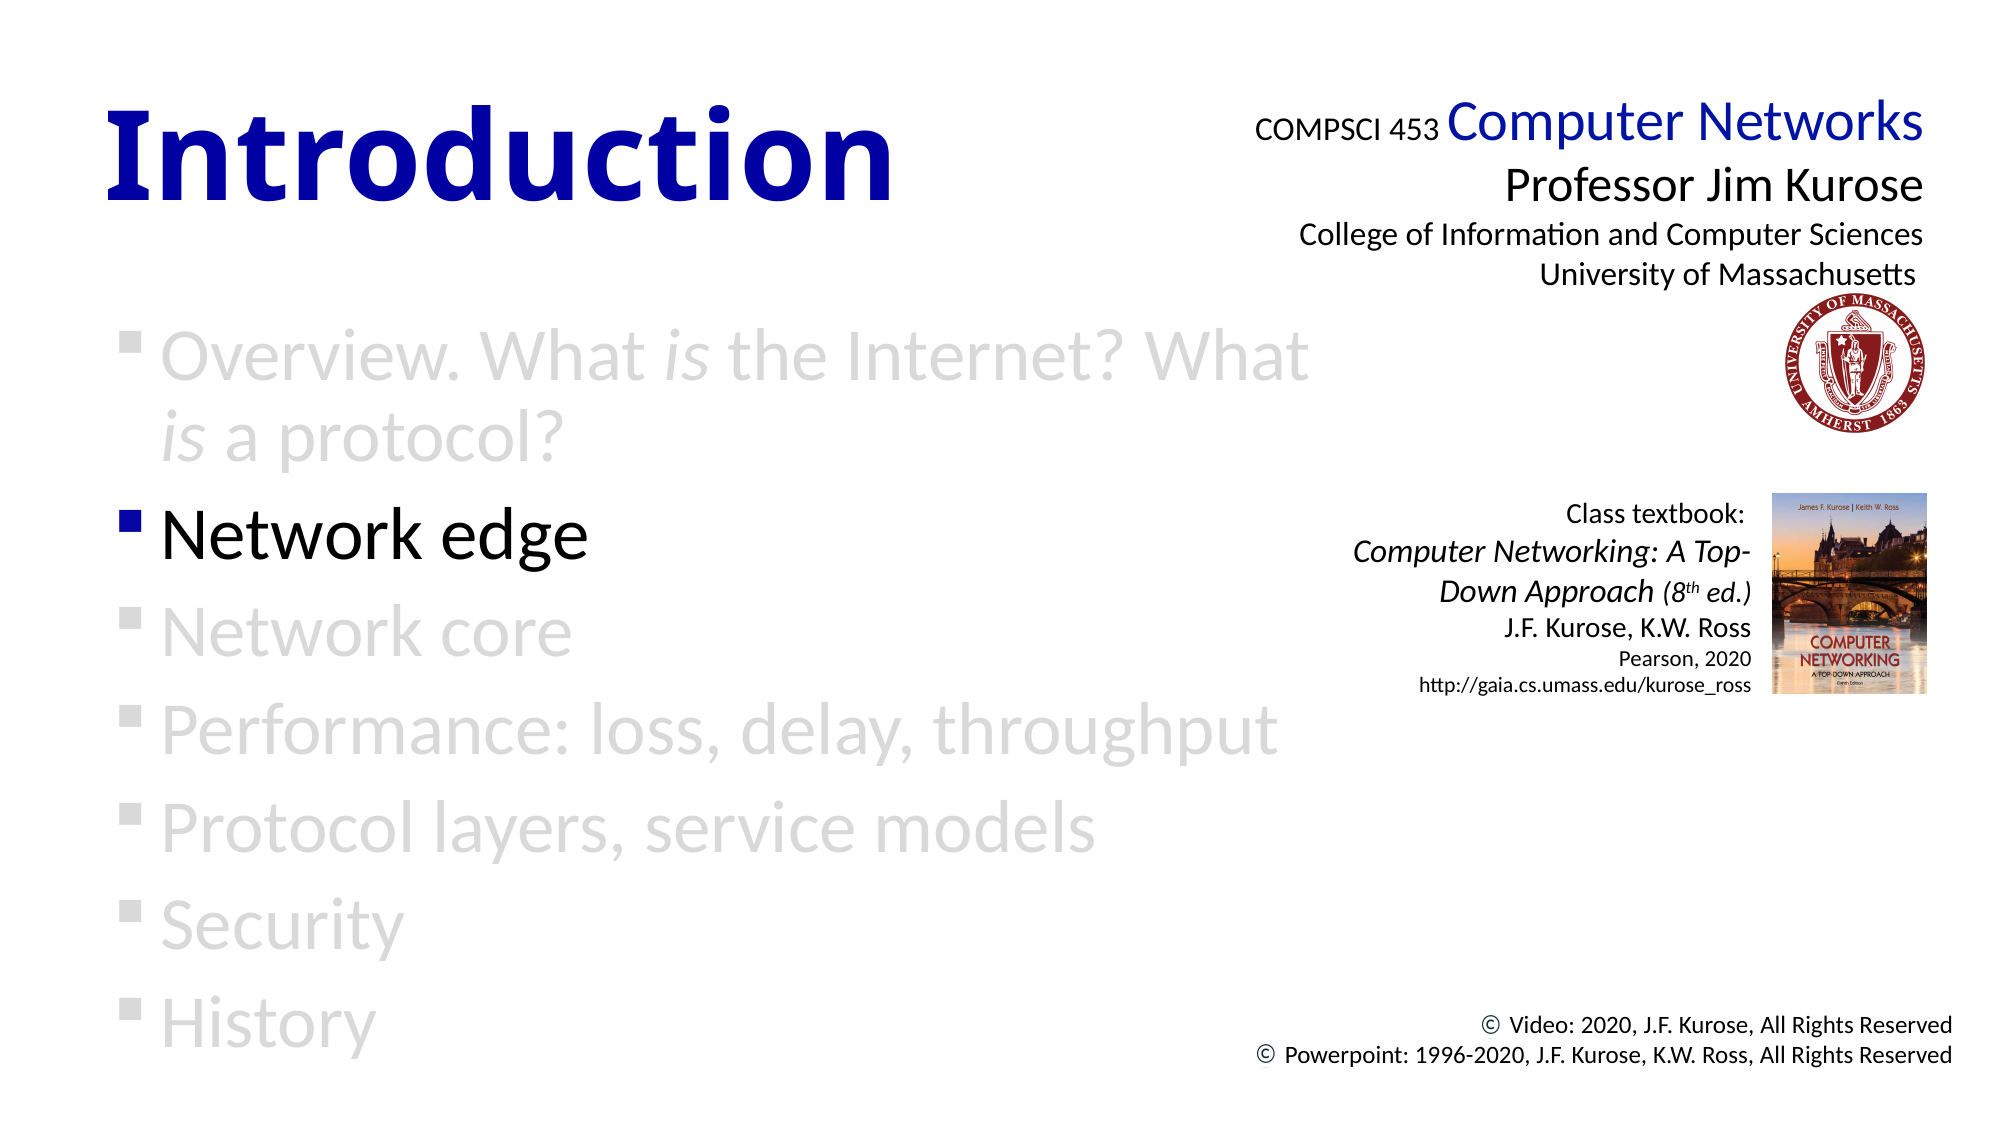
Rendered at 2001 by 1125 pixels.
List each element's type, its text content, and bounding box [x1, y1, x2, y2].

title Introduction [89, 24, 1165, 296]
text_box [1217, 74, 1940, 709]
list Overview. What is the Internet? What is a protocol? Network edge Network core Performance: loss, delay, throughput Protocol layers, service models Security History [79, 308, 1339, 1125]
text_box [838, 1001, 1969, 1078]
